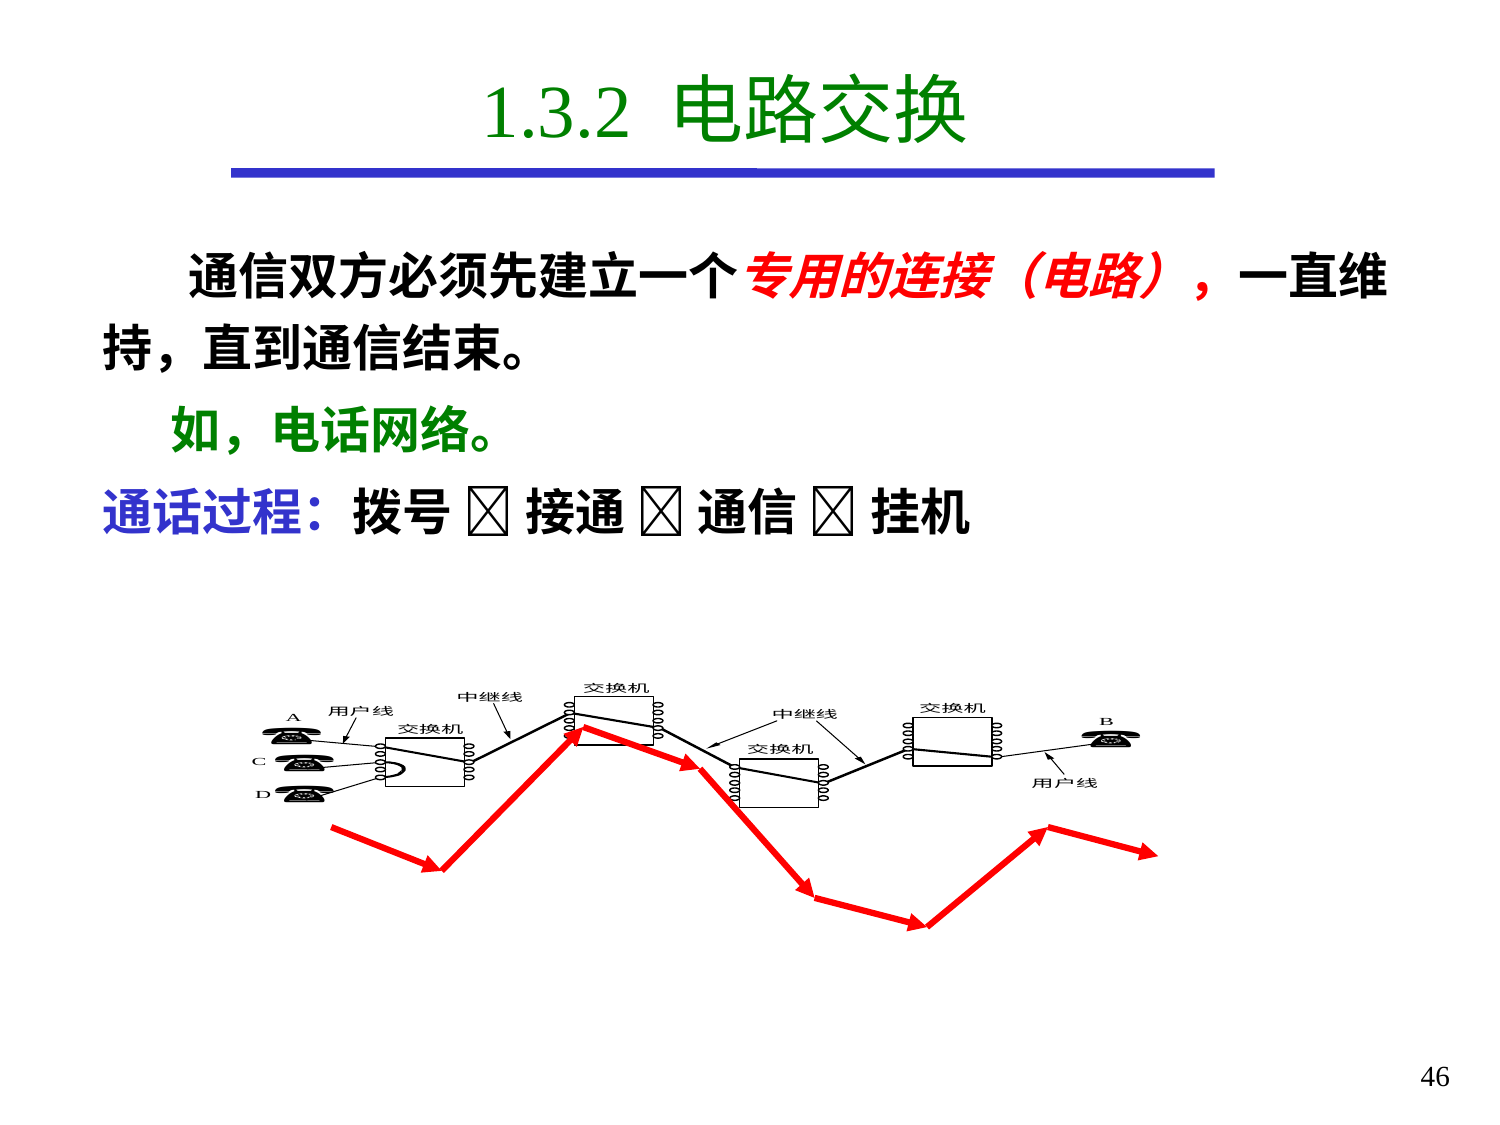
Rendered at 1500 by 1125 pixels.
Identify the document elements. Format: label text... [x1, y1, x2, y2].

title 1.3.2 电路交换 [87, 33, 1363, 183]
slide_number 46 [1362, 1050, 1466, 1125]
list 通信双方必须先建立一个专用的连接（电路），一直维持，直到通信结束。 如，电话网络。 通话过程：拨号  接通  通信  挂机 [87, 224, 1415, 597]
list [224, 637, 1226, 1008]
